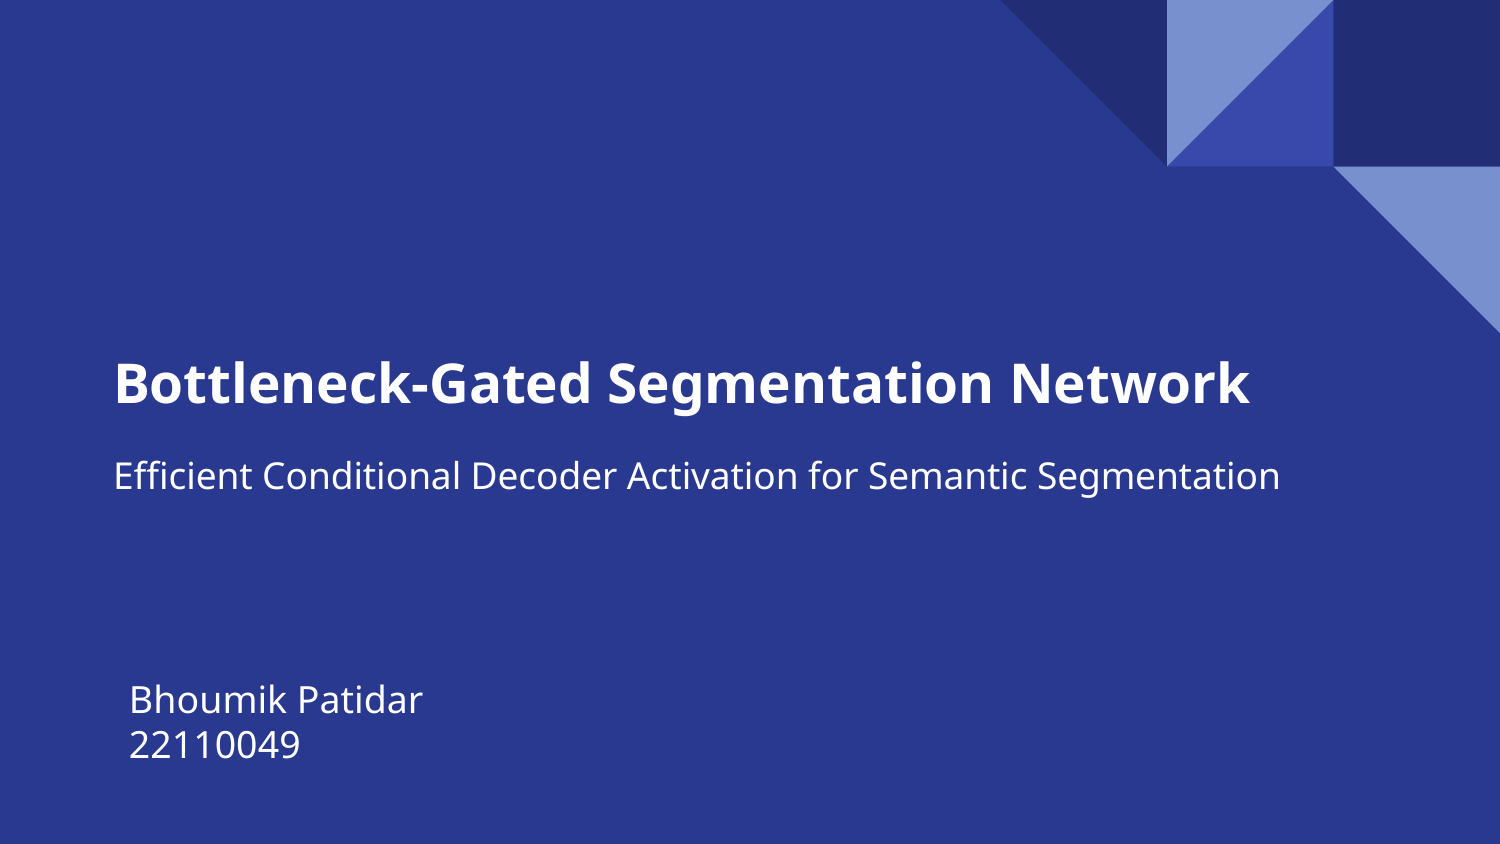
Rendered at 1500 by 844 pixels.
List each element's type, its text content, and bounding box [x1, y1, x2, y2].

subtitle Efficient Conditional Decoder Activation for Semantic Segmentation [98, 446, 1447, 518]
text_box Bhoumik Patidar 22110049 [113, 661, 558, 832]
title Bottleneck-Gated Segmentation Network [98, 292, 1447, 430]
